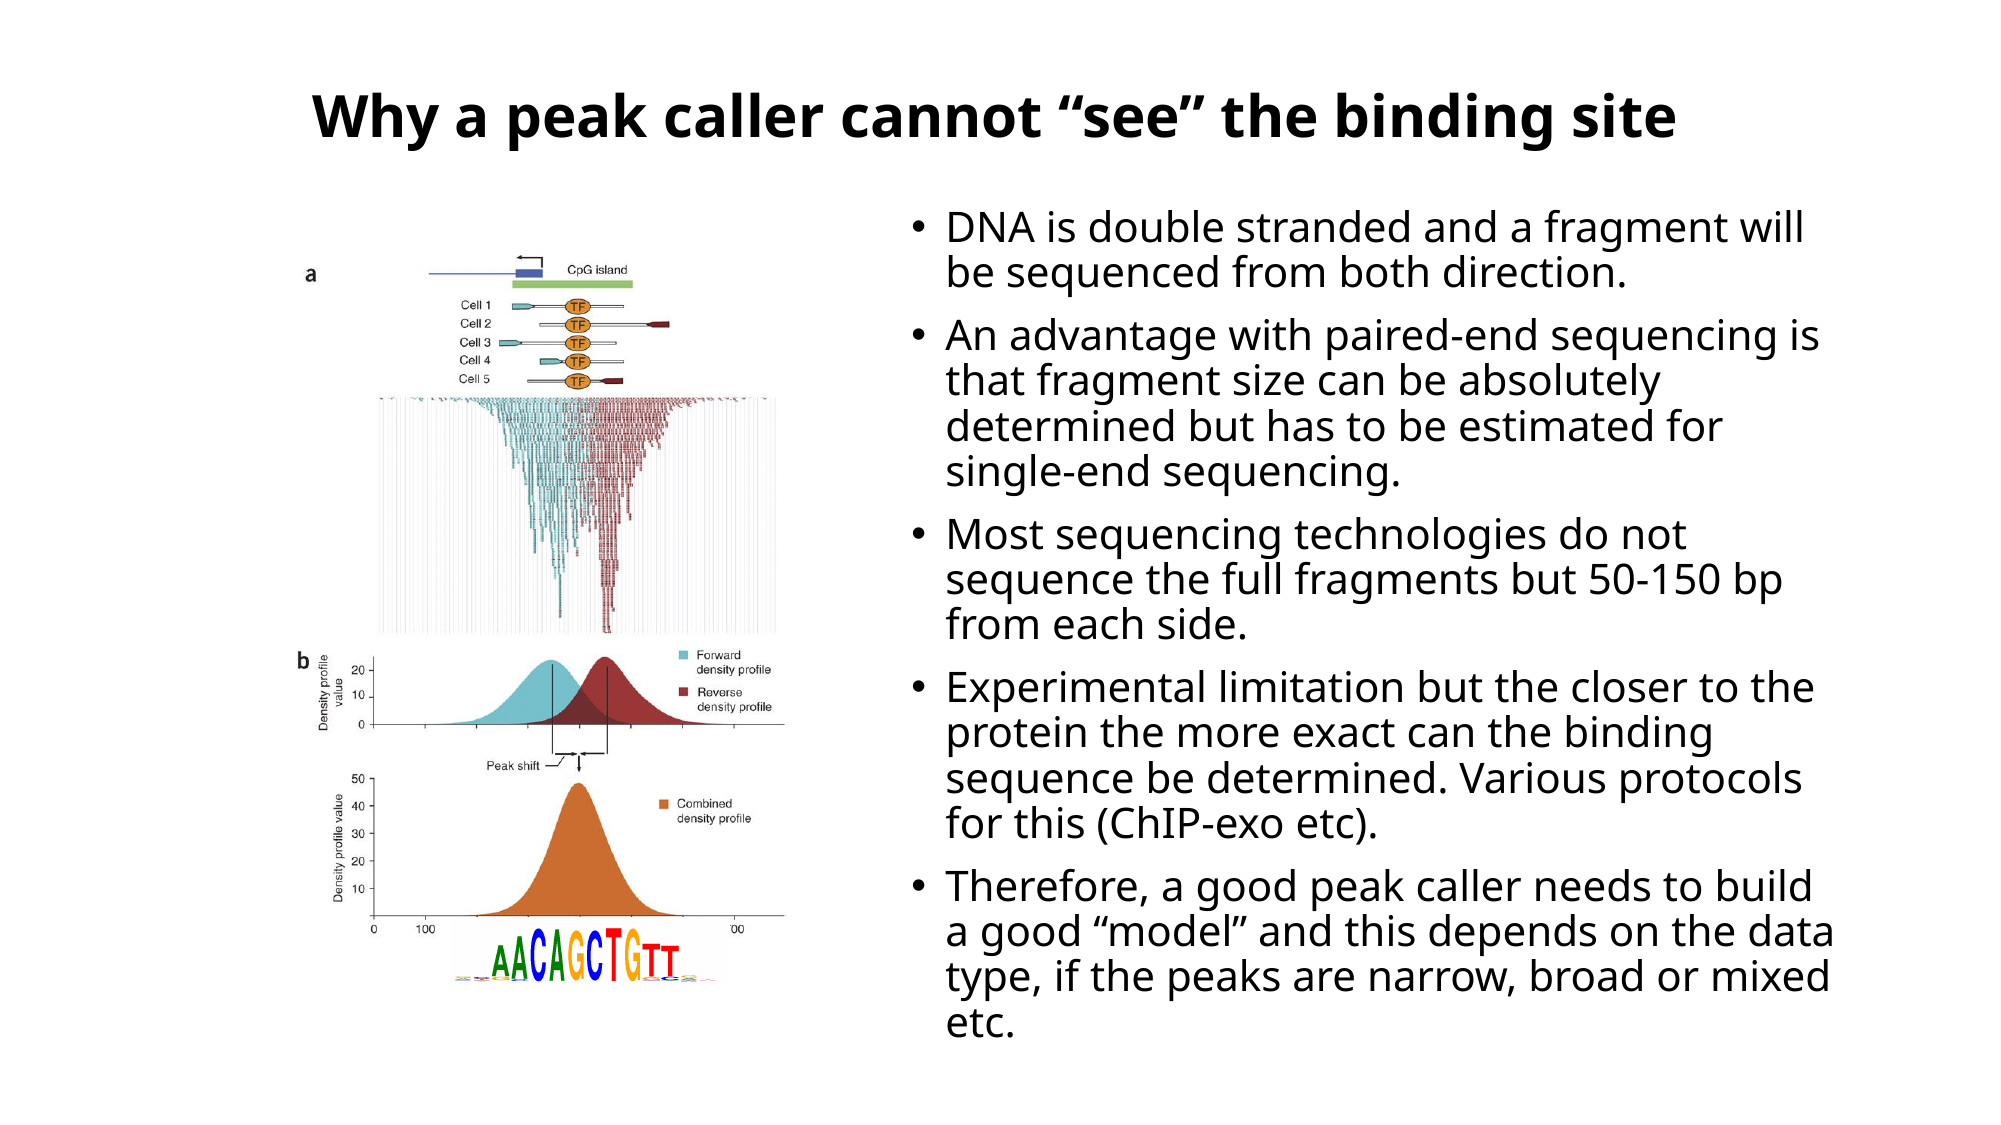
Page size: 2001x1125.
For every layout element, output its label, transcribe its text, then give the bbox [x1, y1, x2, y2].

picture [296, 255, 787, 988]
text_box Why a peak caller cannot “see” the binding site [137, 71, 1854, 156]
list DNA is double stranded and a fragment will be sequenced from both direction. An advantage with paired-end sequencing is that fragment size can be absolutely determined but has to be estimated for single-end sequencing. Most sequencing technologies do not sequence the full fragments but 50-150 bp from each side. Experimental limitation but the closer to the protein the more exact can the binding sequence be determined. Various protocols for this (ChIP-exo etc). Therefore, a good peak caller needs to build a good “model” and this depends on the data type, if the peaks are narrow, broad or mixed etc. [896, 198, 1854, 1073]
